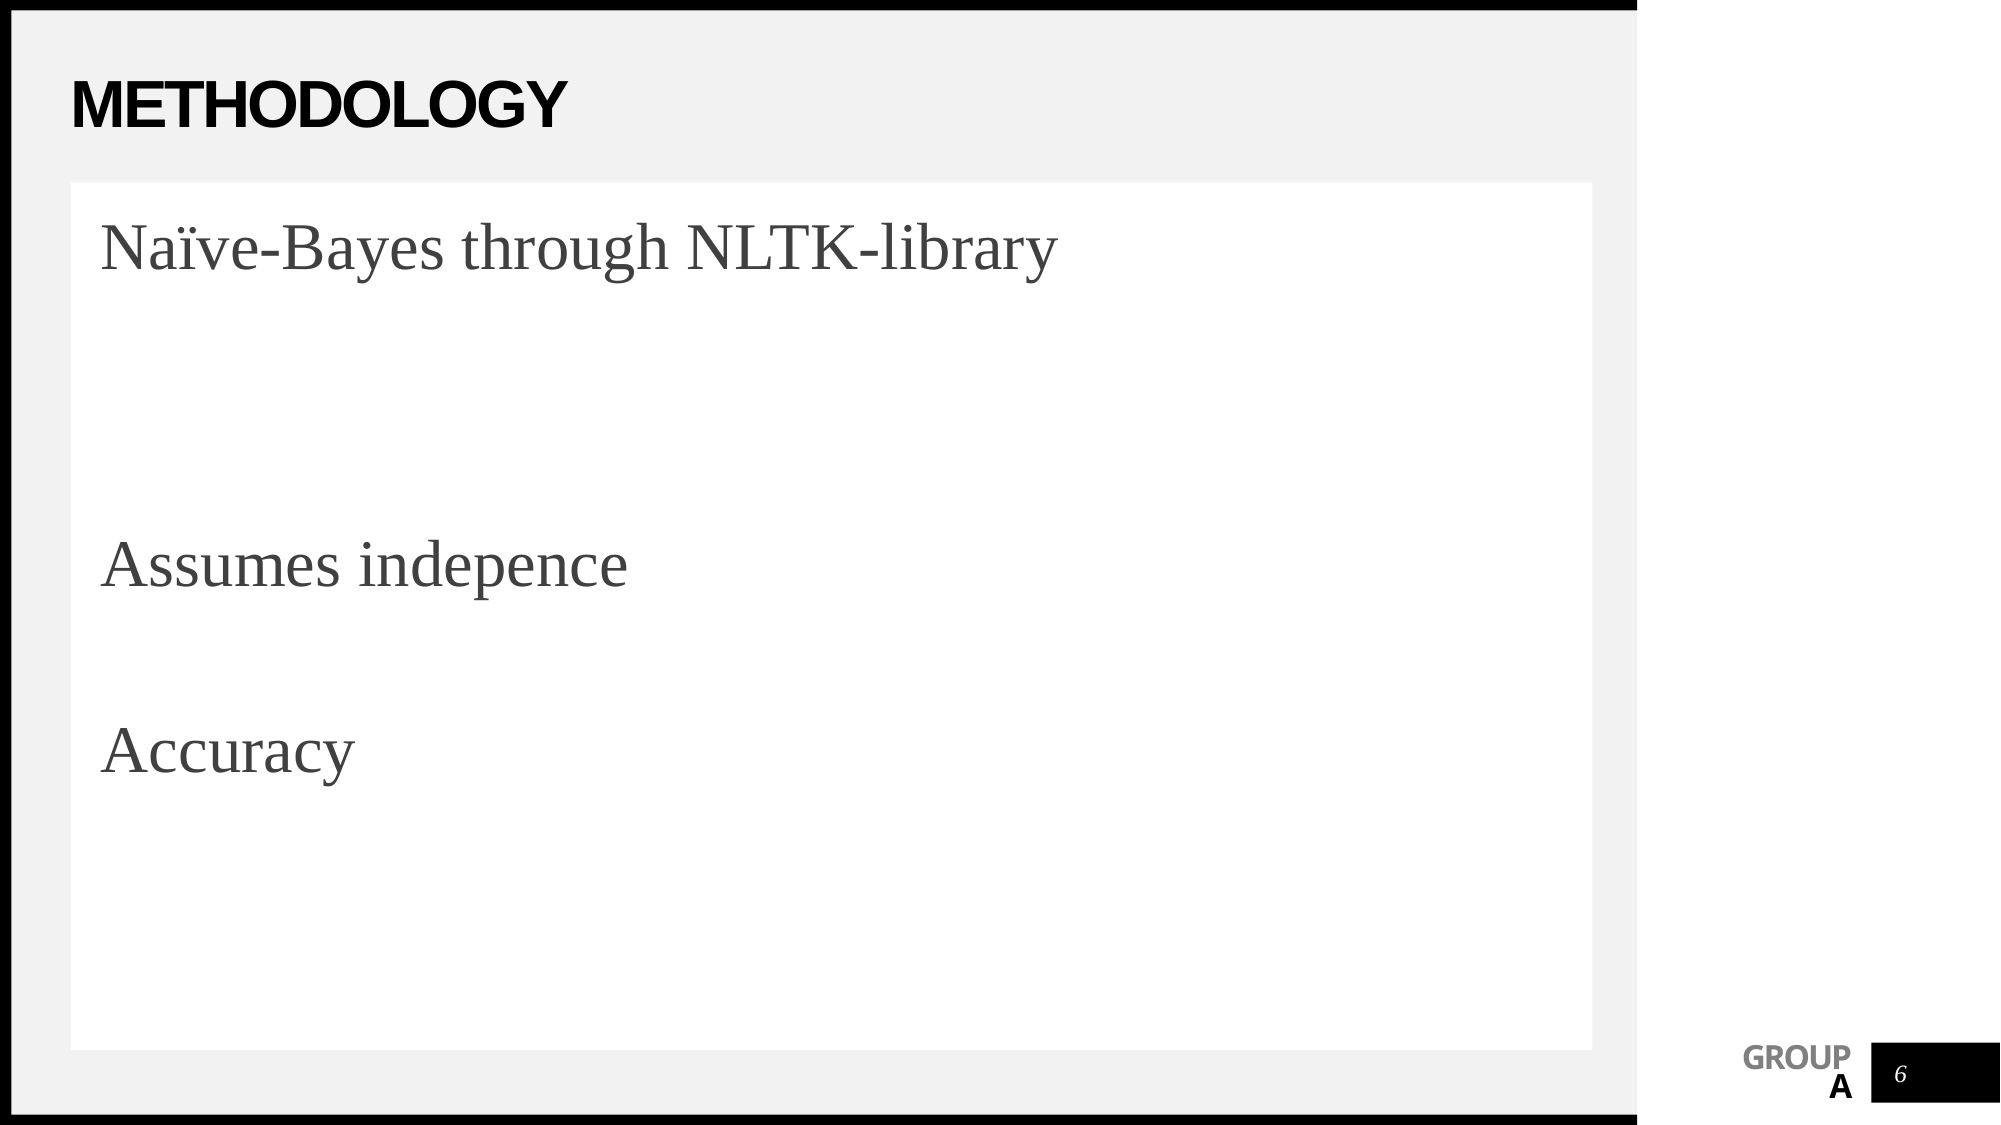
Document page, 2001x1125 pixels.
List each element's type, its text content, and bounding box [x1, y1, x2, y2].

slide_number 6 [1877, 1050, 1924, 1096]
title Methodology [70, 70, 1569, 142]
